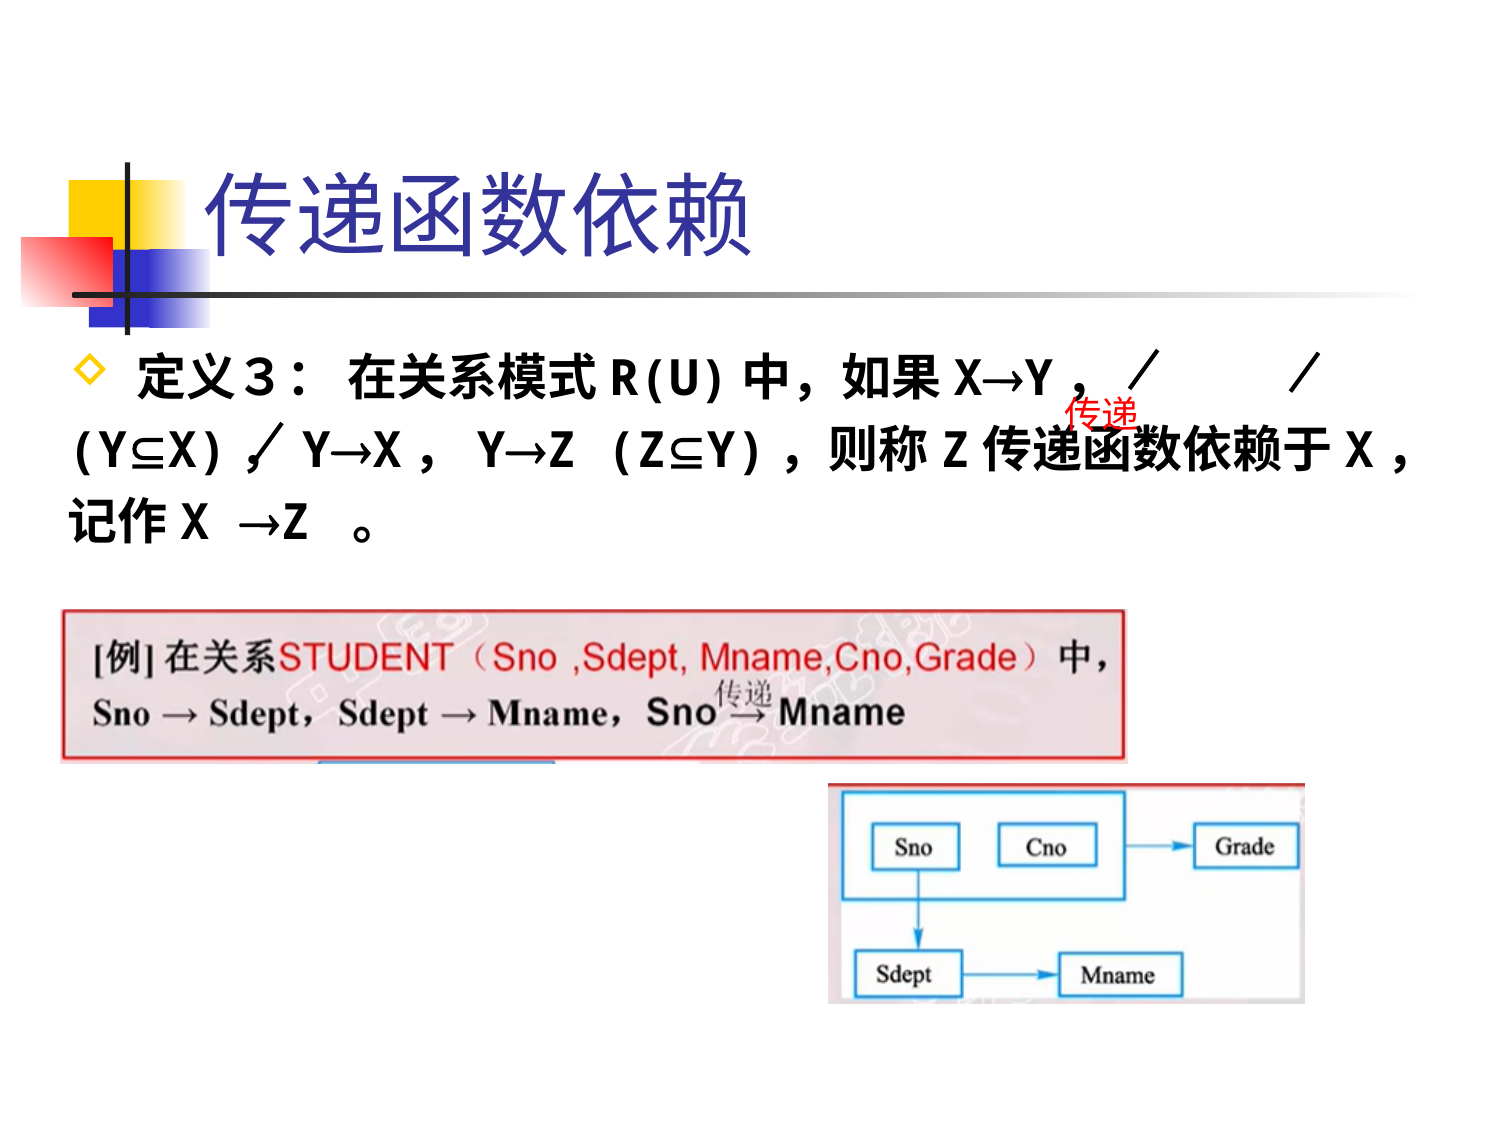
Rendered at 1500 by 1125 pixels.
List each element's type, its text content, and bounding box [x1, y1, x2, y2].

picture [60, 609, 1128, 764]
title 传递函数依赖 [188, 34, 1468, 276]
text_box 传递 [1049, 383, 1166, 444]
text_box 定义３： 在关系模式R(U)中，如果XY， (YX)，YX，YZ (ZY)，则称Z传递函数依赖于X，记作X Z 。 [53, 326, 1468, 557]
picture [827, 783, 1305, 1004]
